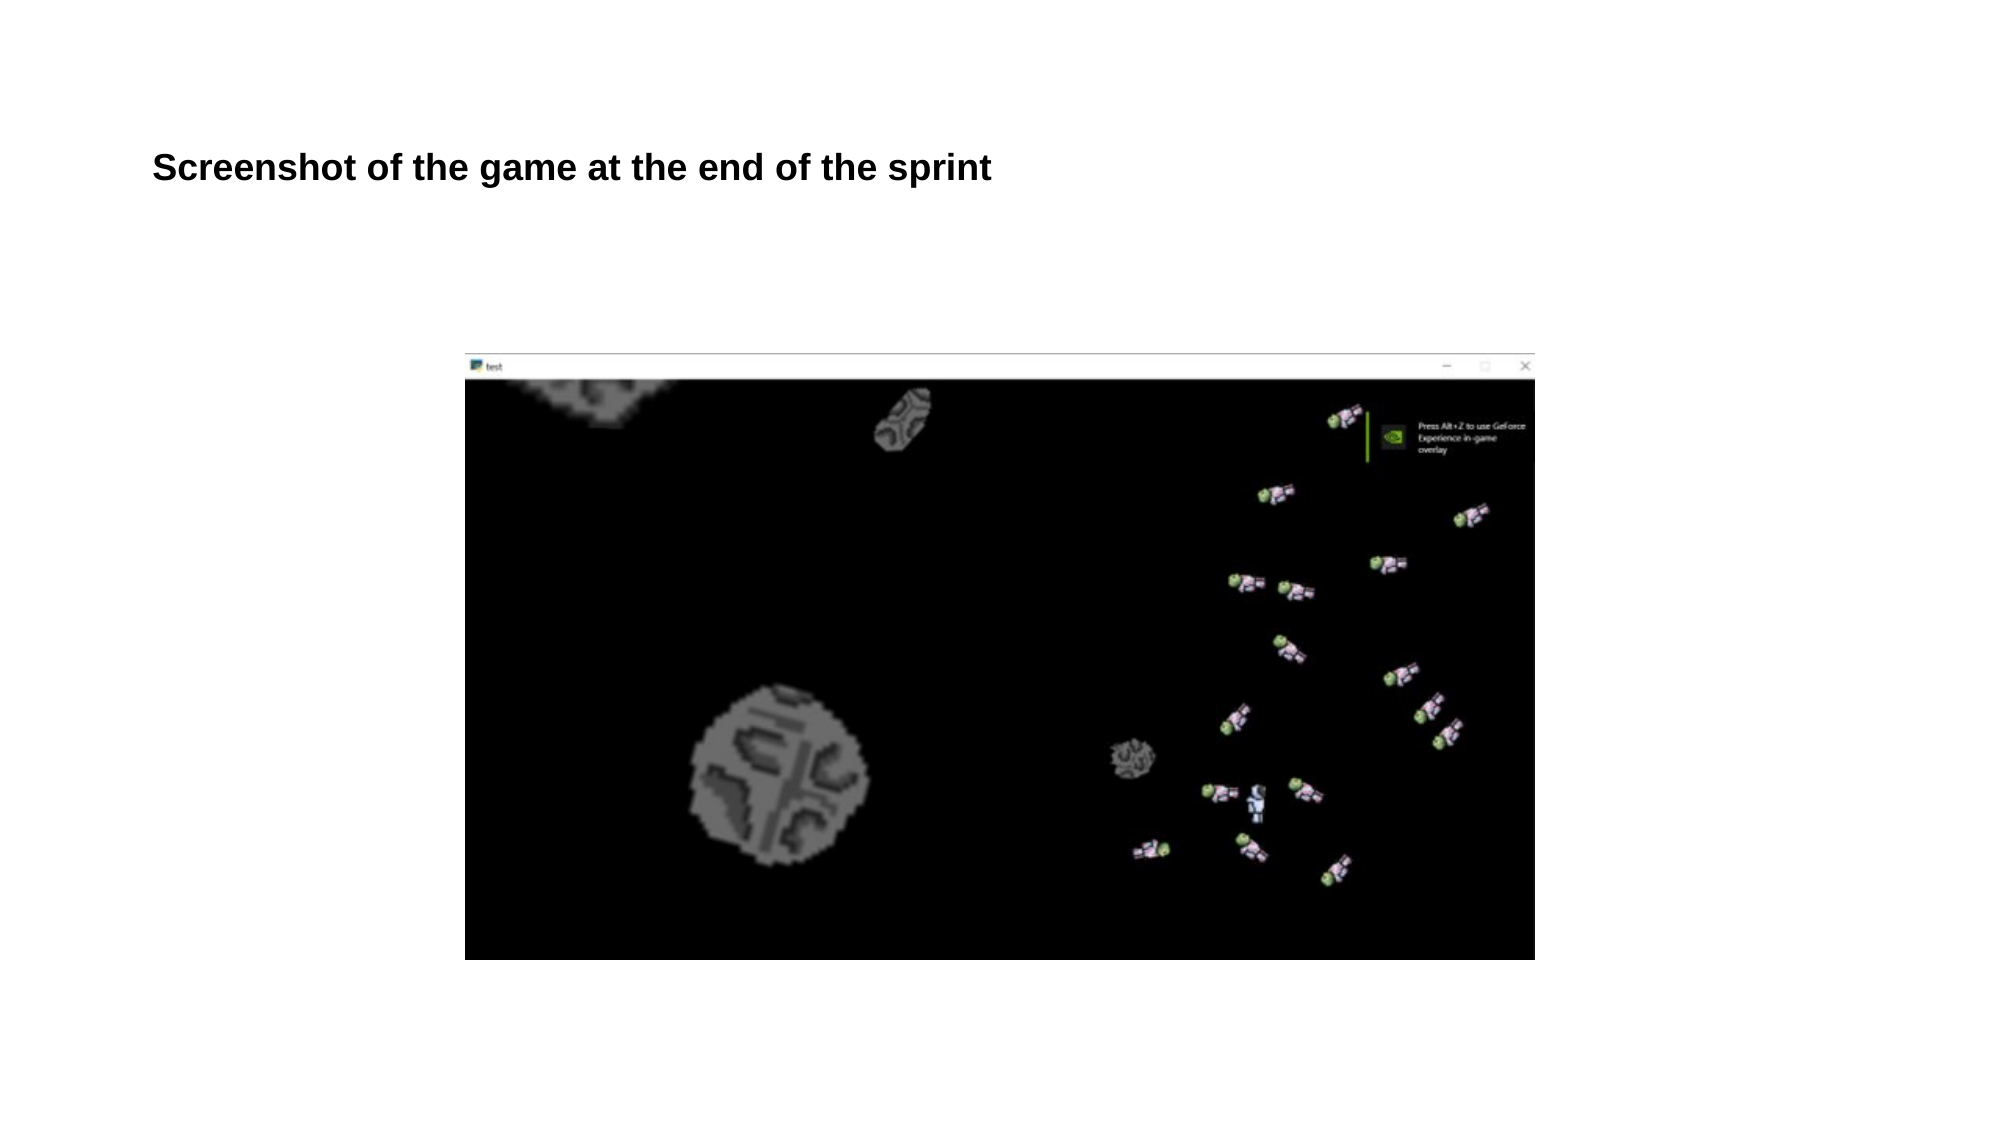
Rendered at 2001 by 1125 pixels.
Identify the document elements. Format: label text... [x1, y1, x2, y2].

title Screenshot of the game at the end of the sprint [137, 59, 1863, 278]
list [465, 353, 1535, 960]
